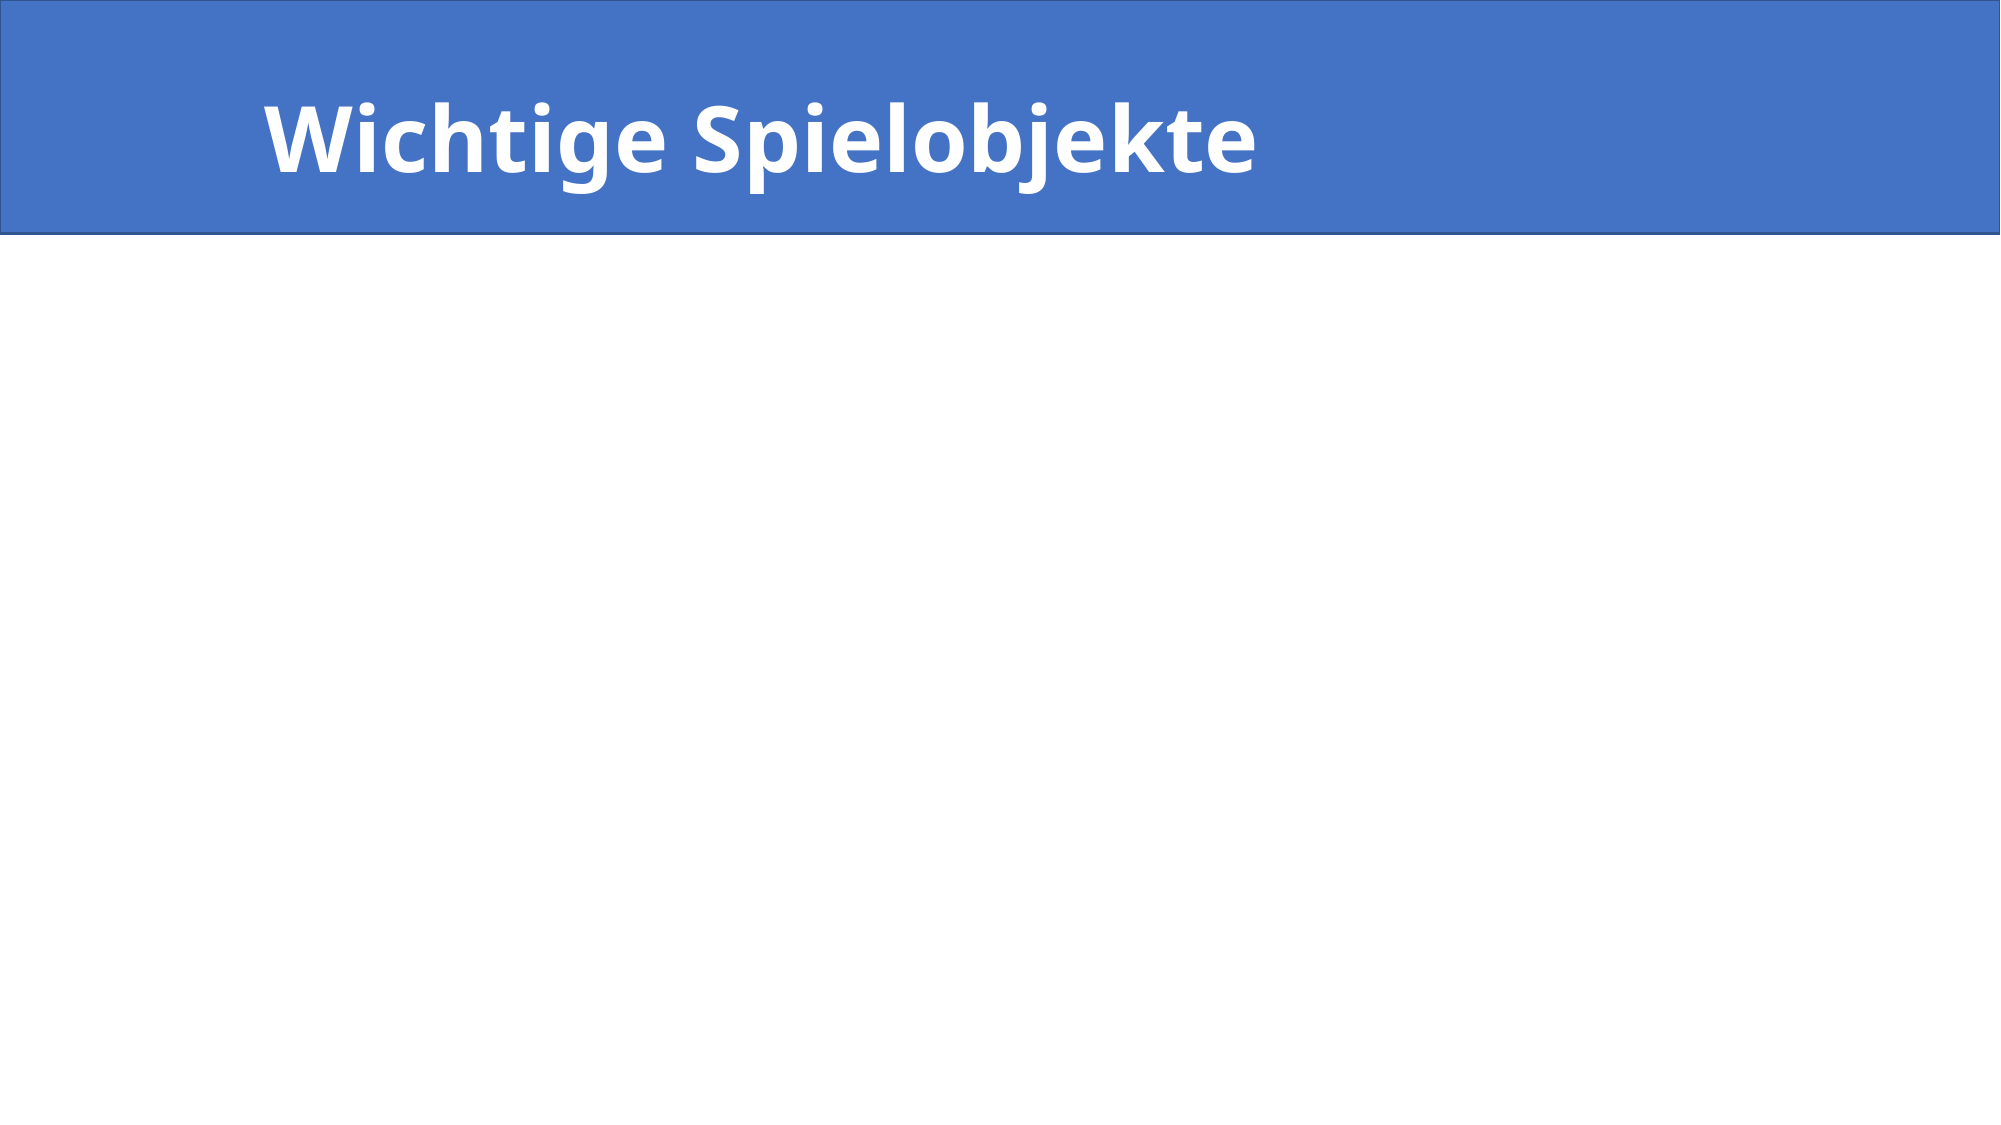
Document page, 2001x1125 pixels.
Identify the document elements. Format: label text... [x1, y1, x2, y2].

text_box [0, 0, 2000, 235]
text_box Wichtige Spielobjekte [249, 72, 1750, 215]
